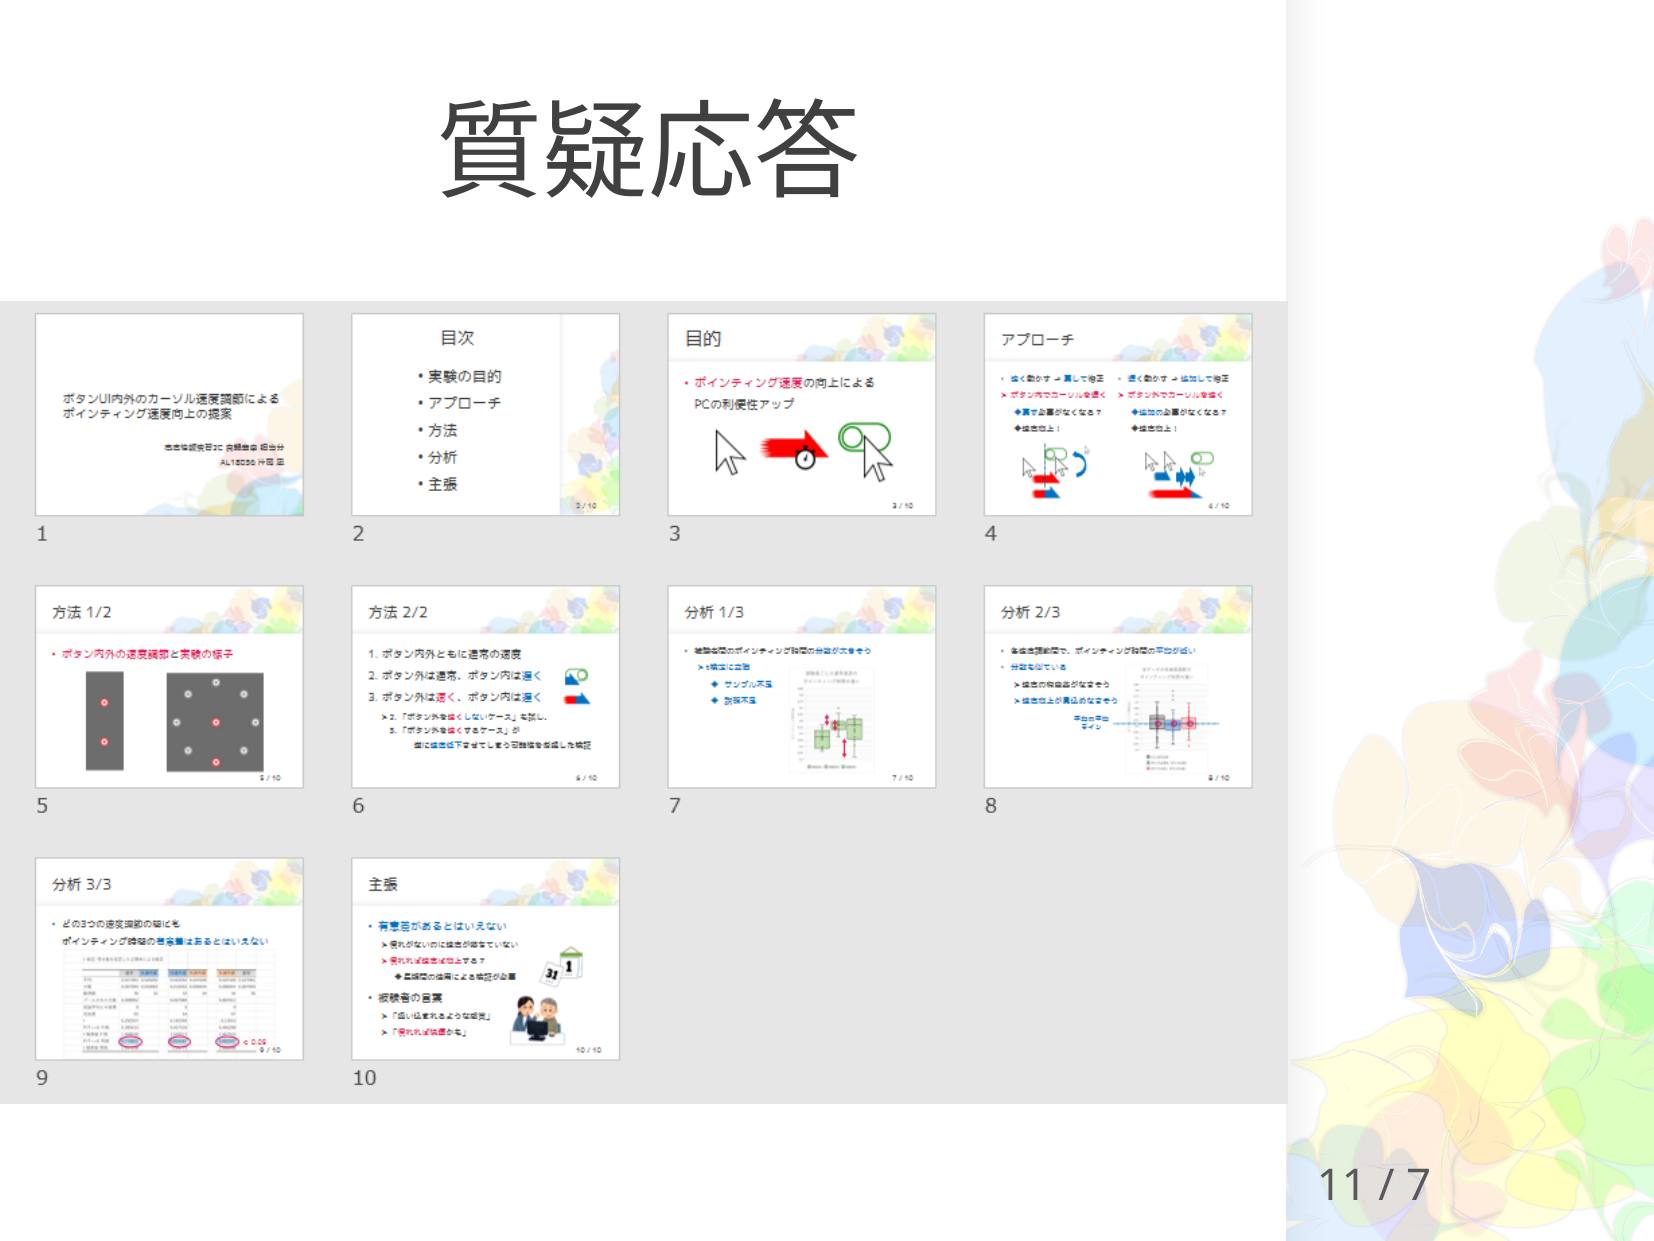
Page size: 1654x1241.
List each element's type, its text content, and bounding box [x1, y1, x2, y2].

picture [0, 0, 1654, 1241]
title 質疑応答 [80, 88, 1217, 207]
